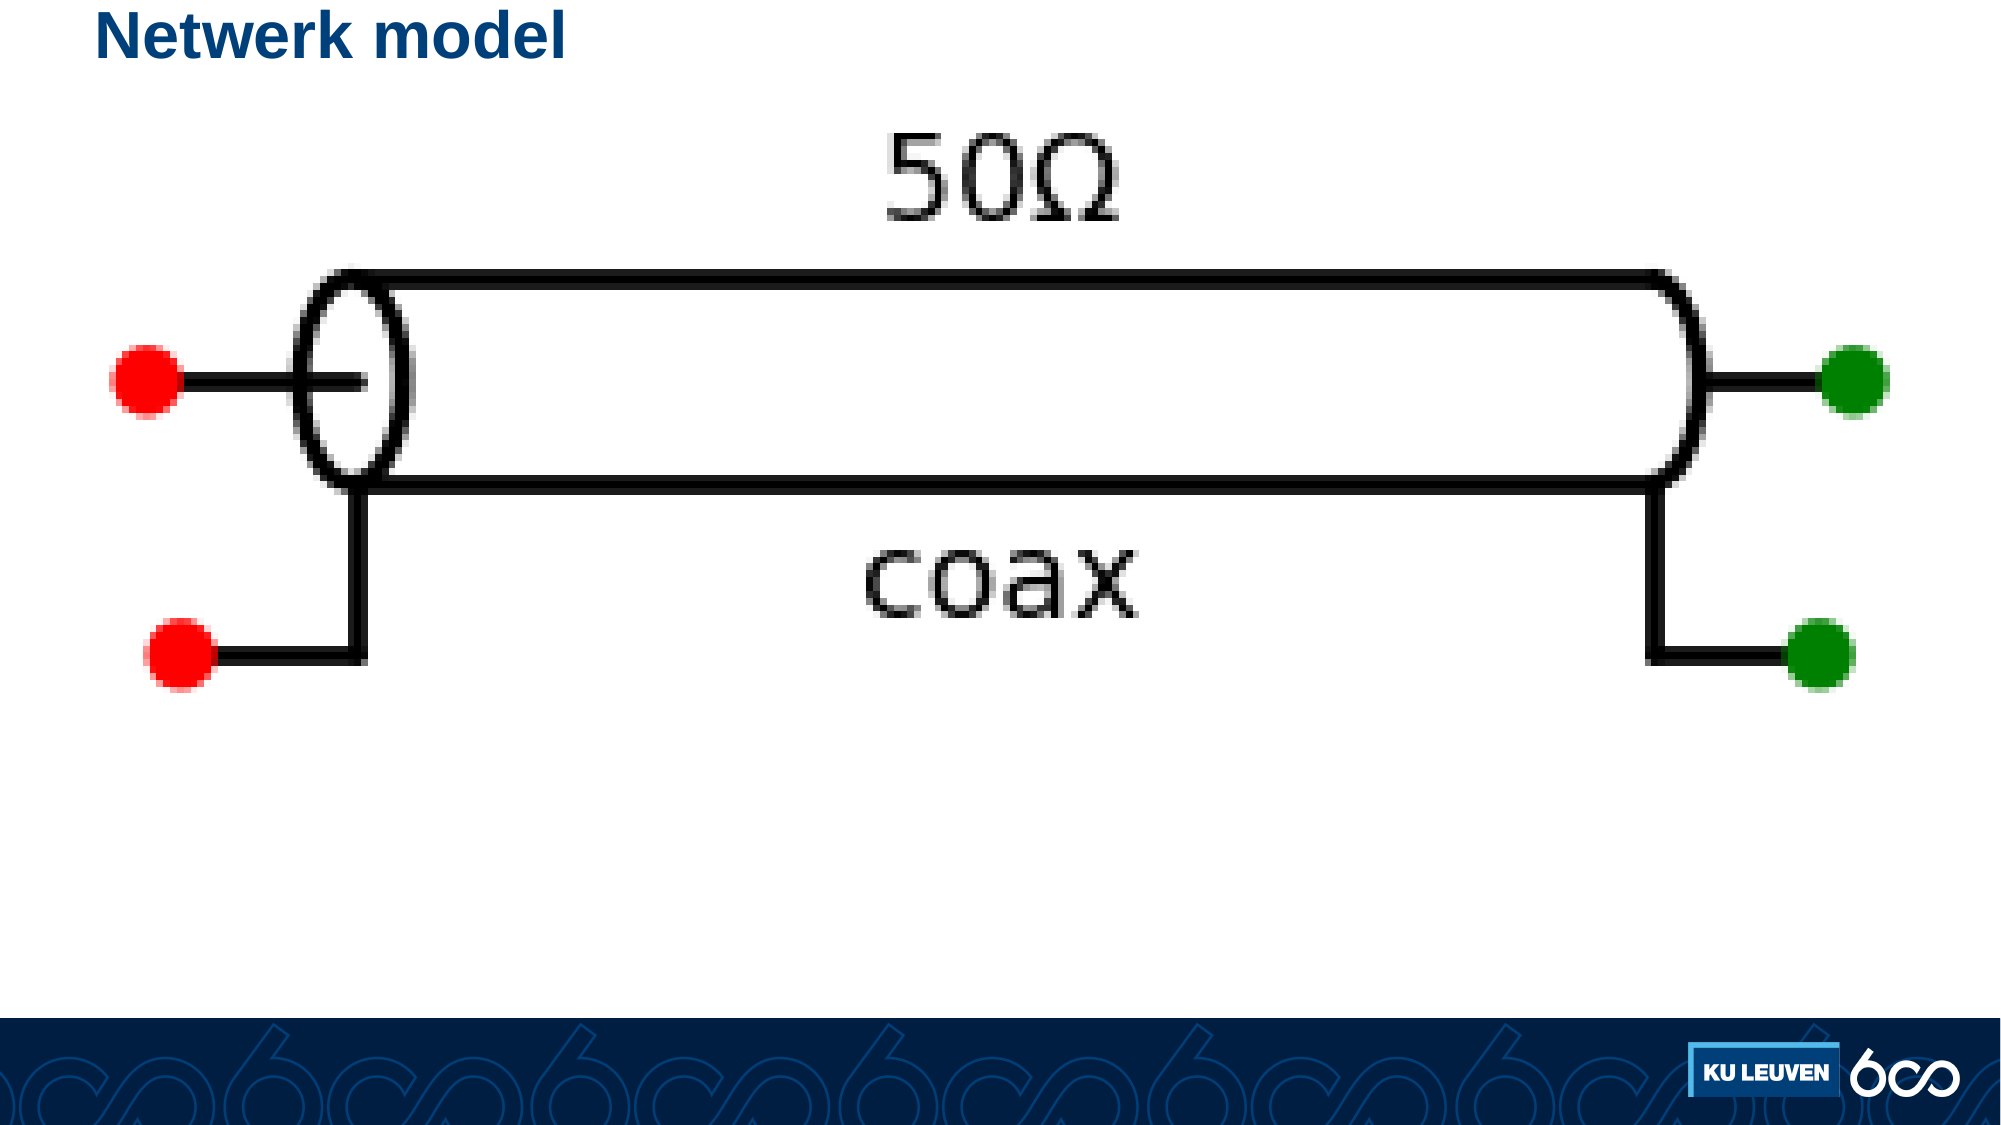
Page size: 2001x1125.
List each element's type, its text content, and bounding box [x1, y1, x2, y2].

picture [0, 1018, 2001, 1125]
picture [0, 92, 2000, 735]
title Netwerk model [94, 0, 1906, 92]
